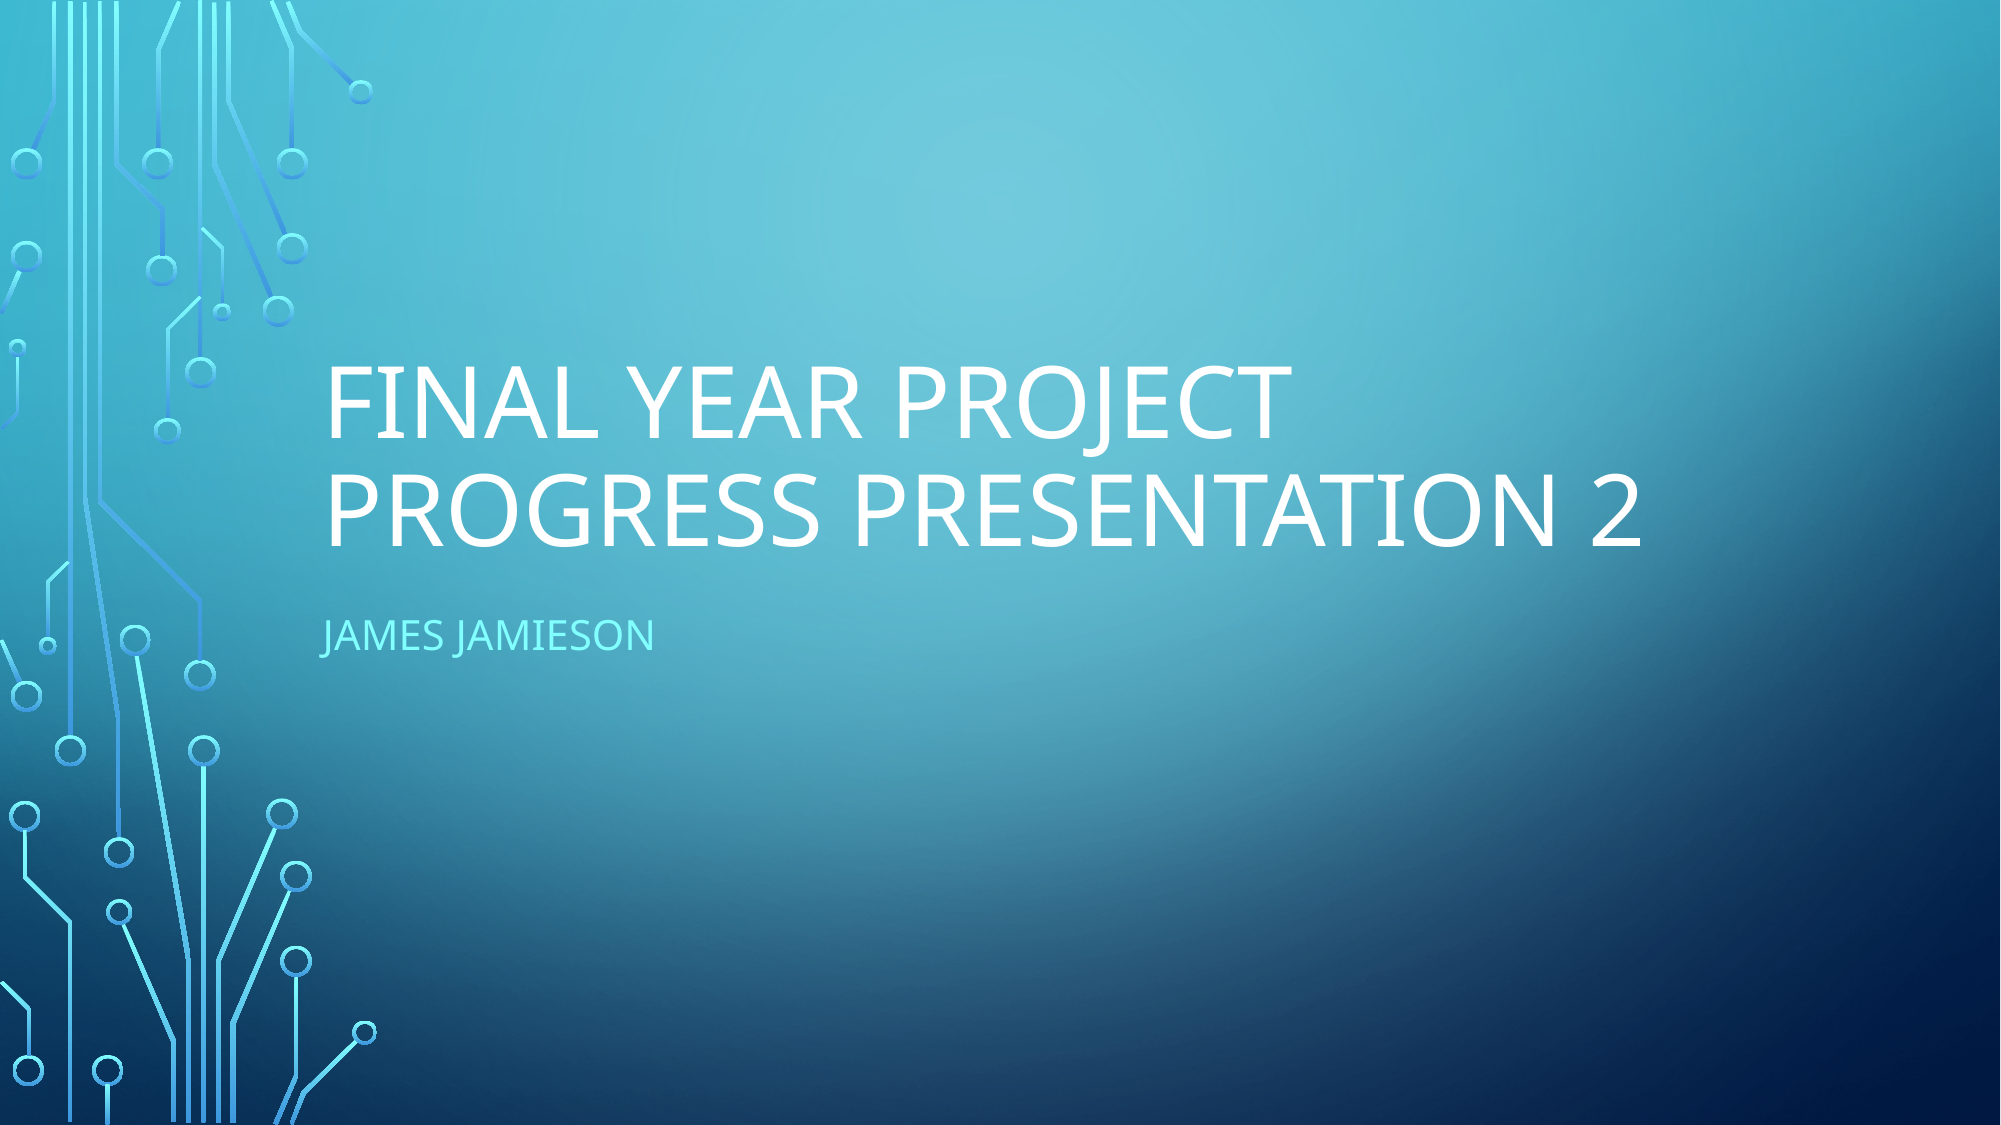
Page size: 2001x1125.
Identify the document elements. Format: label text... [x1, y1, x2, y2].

subtitle James Jamieson [307, 590, 1750, 863]
title Final Year Project Progress Presentation 2 [307, 184, 1750, 576]
